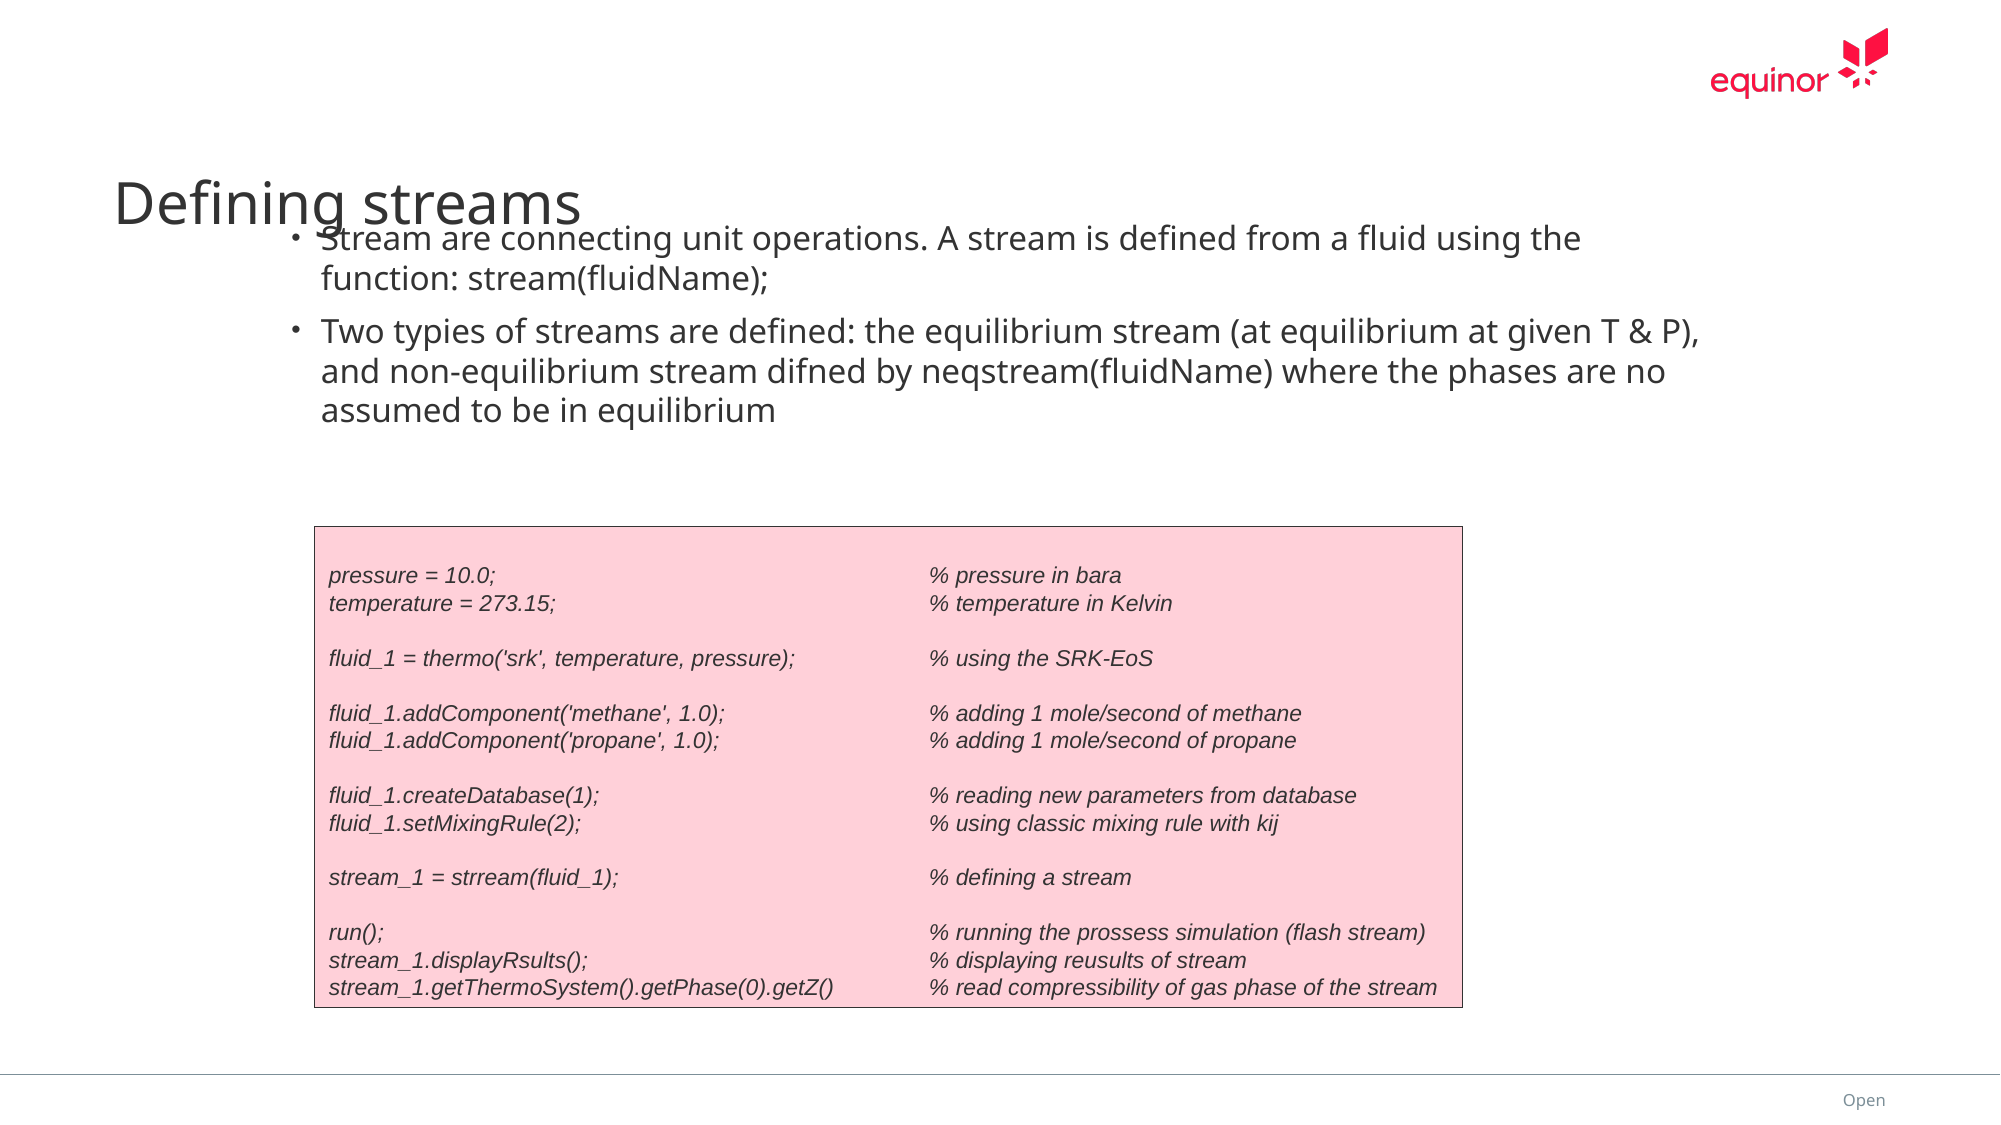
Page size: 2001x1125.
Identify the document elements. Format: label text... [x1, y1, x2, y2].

title Defining streams [114, 131, 1886, 321]
text_box pressure = 10.0; % pressure in bara temperature = 273.15; % temperature in Kelvin fluid_1 = thermo('srk', temperature, pressure); % using the SRK-EoS fluid_1.addComponent('methane', 1.0); % adding 1 mole/second of methane fluid_1.addComponent('propane', 1.0); % adding 1 mole/second of propane fluid_1.createDatabase(1); % reading new parameters from database fluid_1.setMixingRule(2); % using classic mixing rule with kij stream_1 = strream(fluid_1); % defining a stream run(); % running the prossess simulation (flash stream) stream_1.displayRsults(); % displaying reusults of stream stream_1.getThermoSystem().getPhase(0).getZ() % read compressibility of gas phase of the stream [314, 526, 1463, 1008]
picture [1711, 28, 1888, 99]
list Stream are connecting unit operations. A stream is defined from a fluid using the function: stream(fluidName); Two typies of streams are defined: the equilibrium stream (at equilibrium at given T & P), and non-equilibrium stream difned by neqstream(fluidName) where the phases are no assumed to be in equilibrium [291, 217, 1709, 926]
